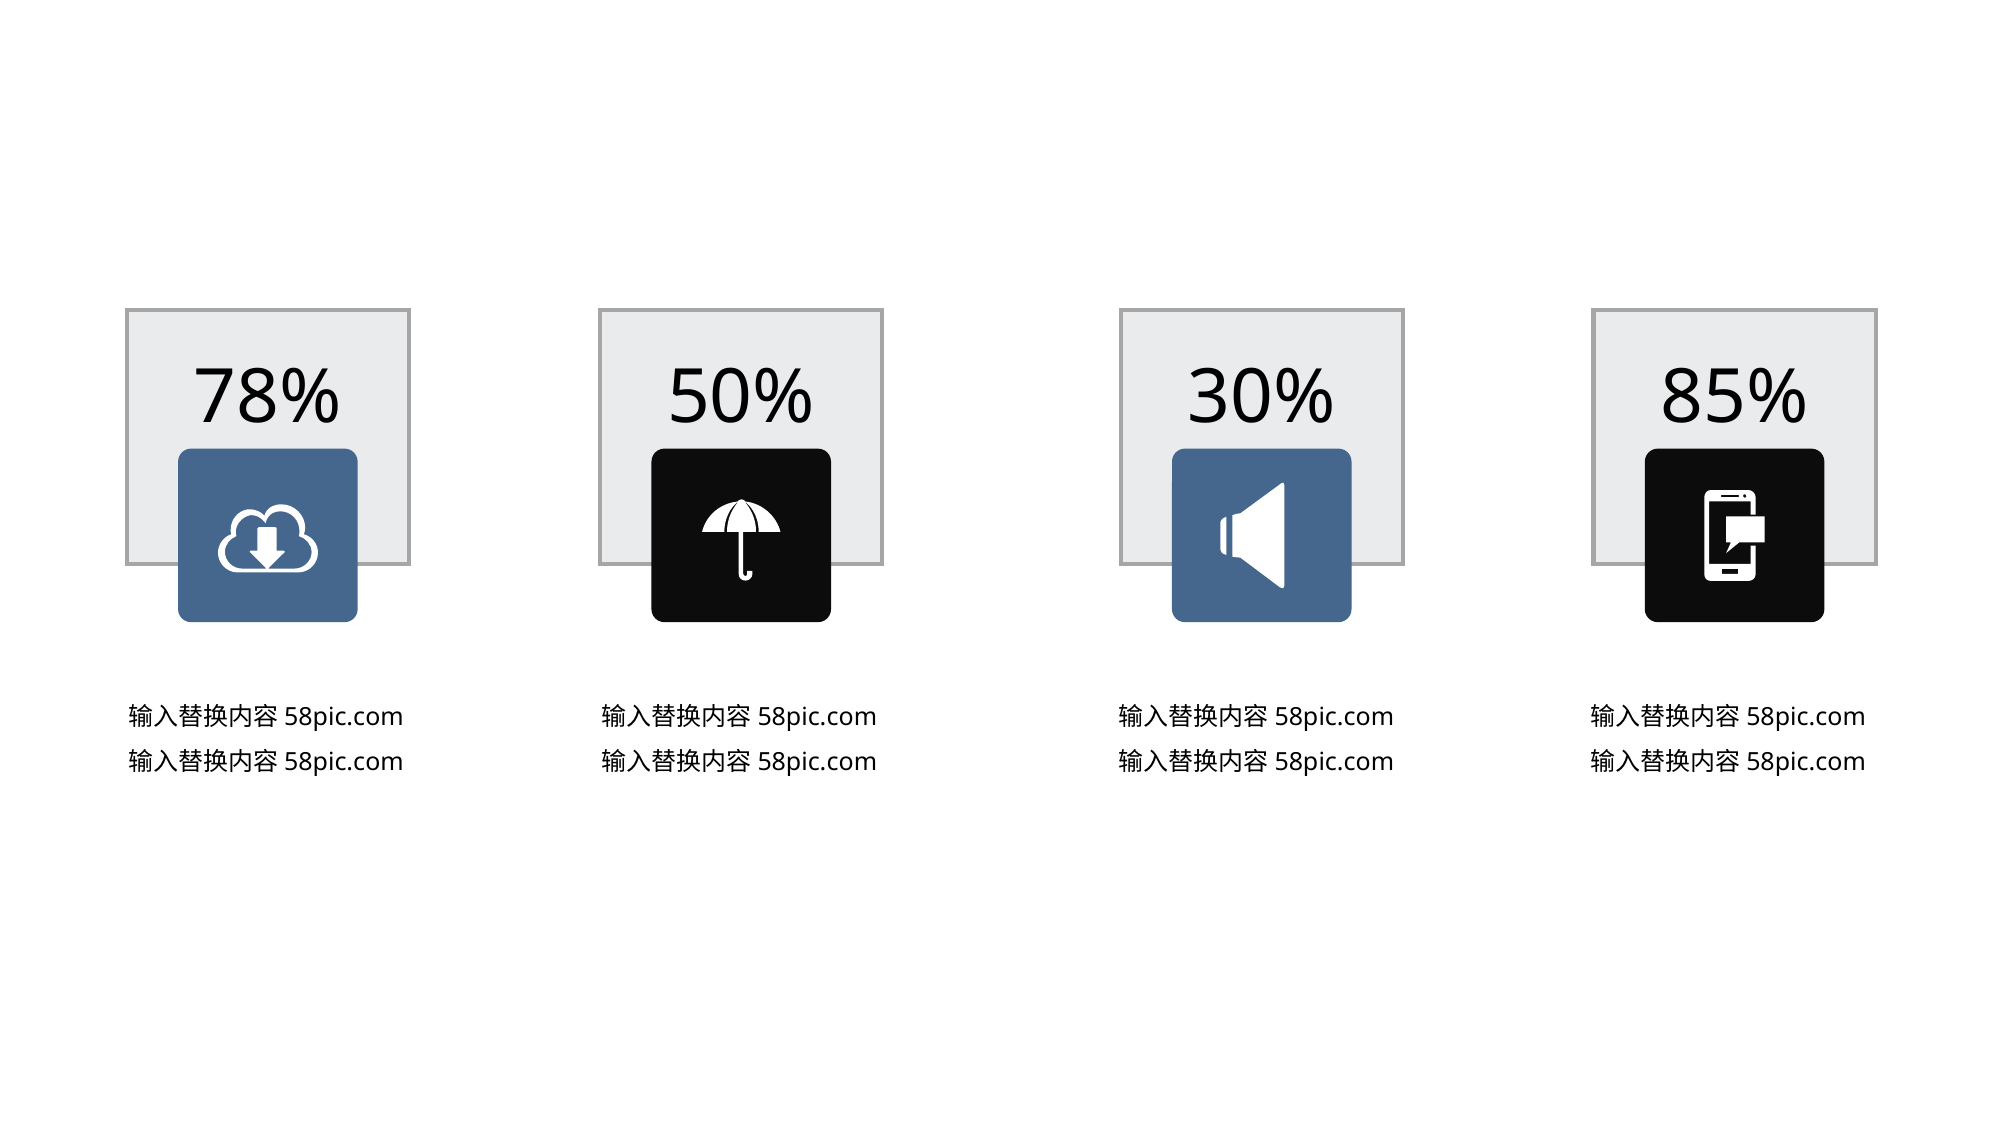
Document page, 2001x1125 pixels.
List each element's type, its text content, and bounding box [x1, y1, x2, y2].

text_box [650, 447, 833, 624]
text_box 50% [599, 309, 883, 565]
text_box [1643, 447, 1826, 624]
text_box [702, 499, 781, 581]
text_box 输入替换内容58pic.com输入替换内容58pic.com [1103, 677, 1413, 783]
text_box [217, 504, 318, 573]
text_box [1704, 490, 1765, 581]
text_box 输入替换内容58pic.com输入替换内容58pic.com [1575, 677, 1885, 783]
text_box 85% [1593, 309, 1877, 565]
text_box 输入替换内容58pic.com输入替换内容58pic.com [586, 677, 896, 783]
text_box [177, 447, 359, 624]
text_box 30% [1120, 309, 1404, 565]
text_box [1170, 447, 1353, 624]
text_box 78% [126, 309, 410, 565]
text_box 输入替换内容58pic.com输入替换内容58pic.com [113, 677, 423, 783]
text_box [1220, 479, 1285, 592]
